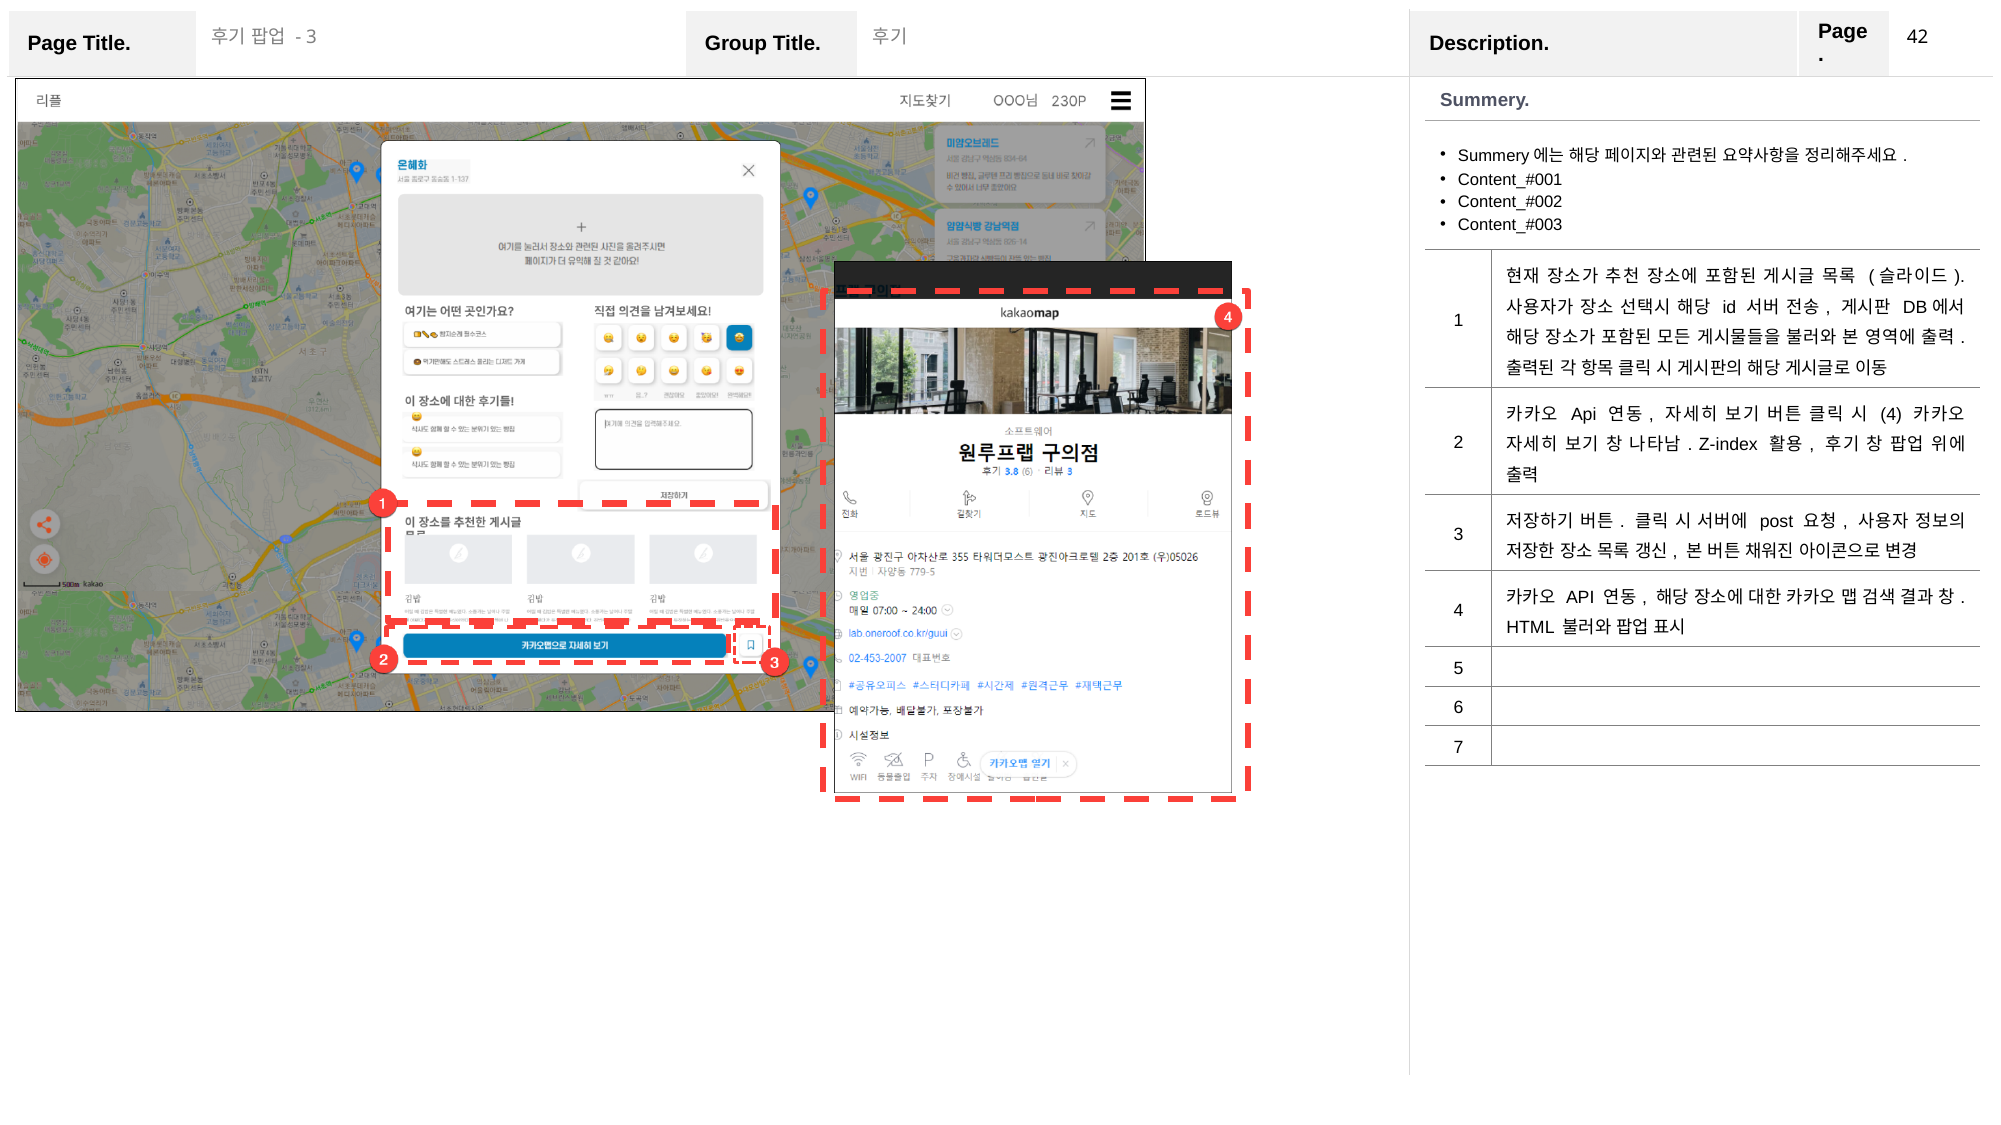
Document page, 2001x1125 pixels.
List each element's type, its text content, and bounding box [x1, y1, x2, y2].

text_box [1235, 289, 1250, 308]
table_header Summery. [1425, 78, 1980, 120]
table_cell 6 [1425, 687, 1491, 725]
table_cell 5 [1425, 647, 1491, 686]
table_cell 카카오 Api 연동, 자세히 보기 버튼 클릭 시 (4) 카카오 자세히 보기 창 나타남. Z-index 활용, 후기 창 팝업 위에 출력 [1492, 388, 1980, 494]
table_cell 저장하기 버튼. 클릭 시 서버에 post 요청, 사용자 정보의 저장한 장소 목록 갱신, 본 버튼 채워진 아이콘으로 변경 [1492, 495, 1980, 570]
table_cell Summery에는 해당 페이지와 관련된 요약사항을 정리해주세요. Content_#001 Content_#002 Content_#003 [1425, 121, 1980, 249]
table_cell 7 [1425, 726, 1491, 765]
text_box 42 [1892, 17, 2000, 58]
table_cell 3 [1425, 495, 1491, 570]
picture [14, 77, 1244, 794]
table_cell [1492, 687, 1980, 725]
table_cell 1 [1425, 250, 1491, 387]
table_cell 4 [1425, 571, 1491, 646]
list 후기 [858, 18, 1405, 55]
table_cell 2 [1425, 388, 1491, 494]
text_box [1233, 319, 1250, 801]
list 후기 팝업 - 3 [196, 18, 684, 55]
table_cell [1492, 726, 1980, 765]
text_box [821, 721, 831, 801]
table_cell 카카오 API 연동, 해당 장소에 대한 카카오 맵 검색 결과 창. HTML 불러와 팝업 표시 [1492, 571, 1980, 646]
table_cell 현재 장소가 추천 장소에 포함된 게시글 목록 (슬라이드). 사용자가 장소 선택시 해당 id 서버 전송, 게시판 DB에서 해당 장소가 포함된 모든 게시물들을 불러와 본 영역에 출력. 출력된 각 항목 클릭 시 게시판의 해당 게시글로 이동 [1492, 250, 1980, 387]
table_cell [1492, 647, 1980, 686]
